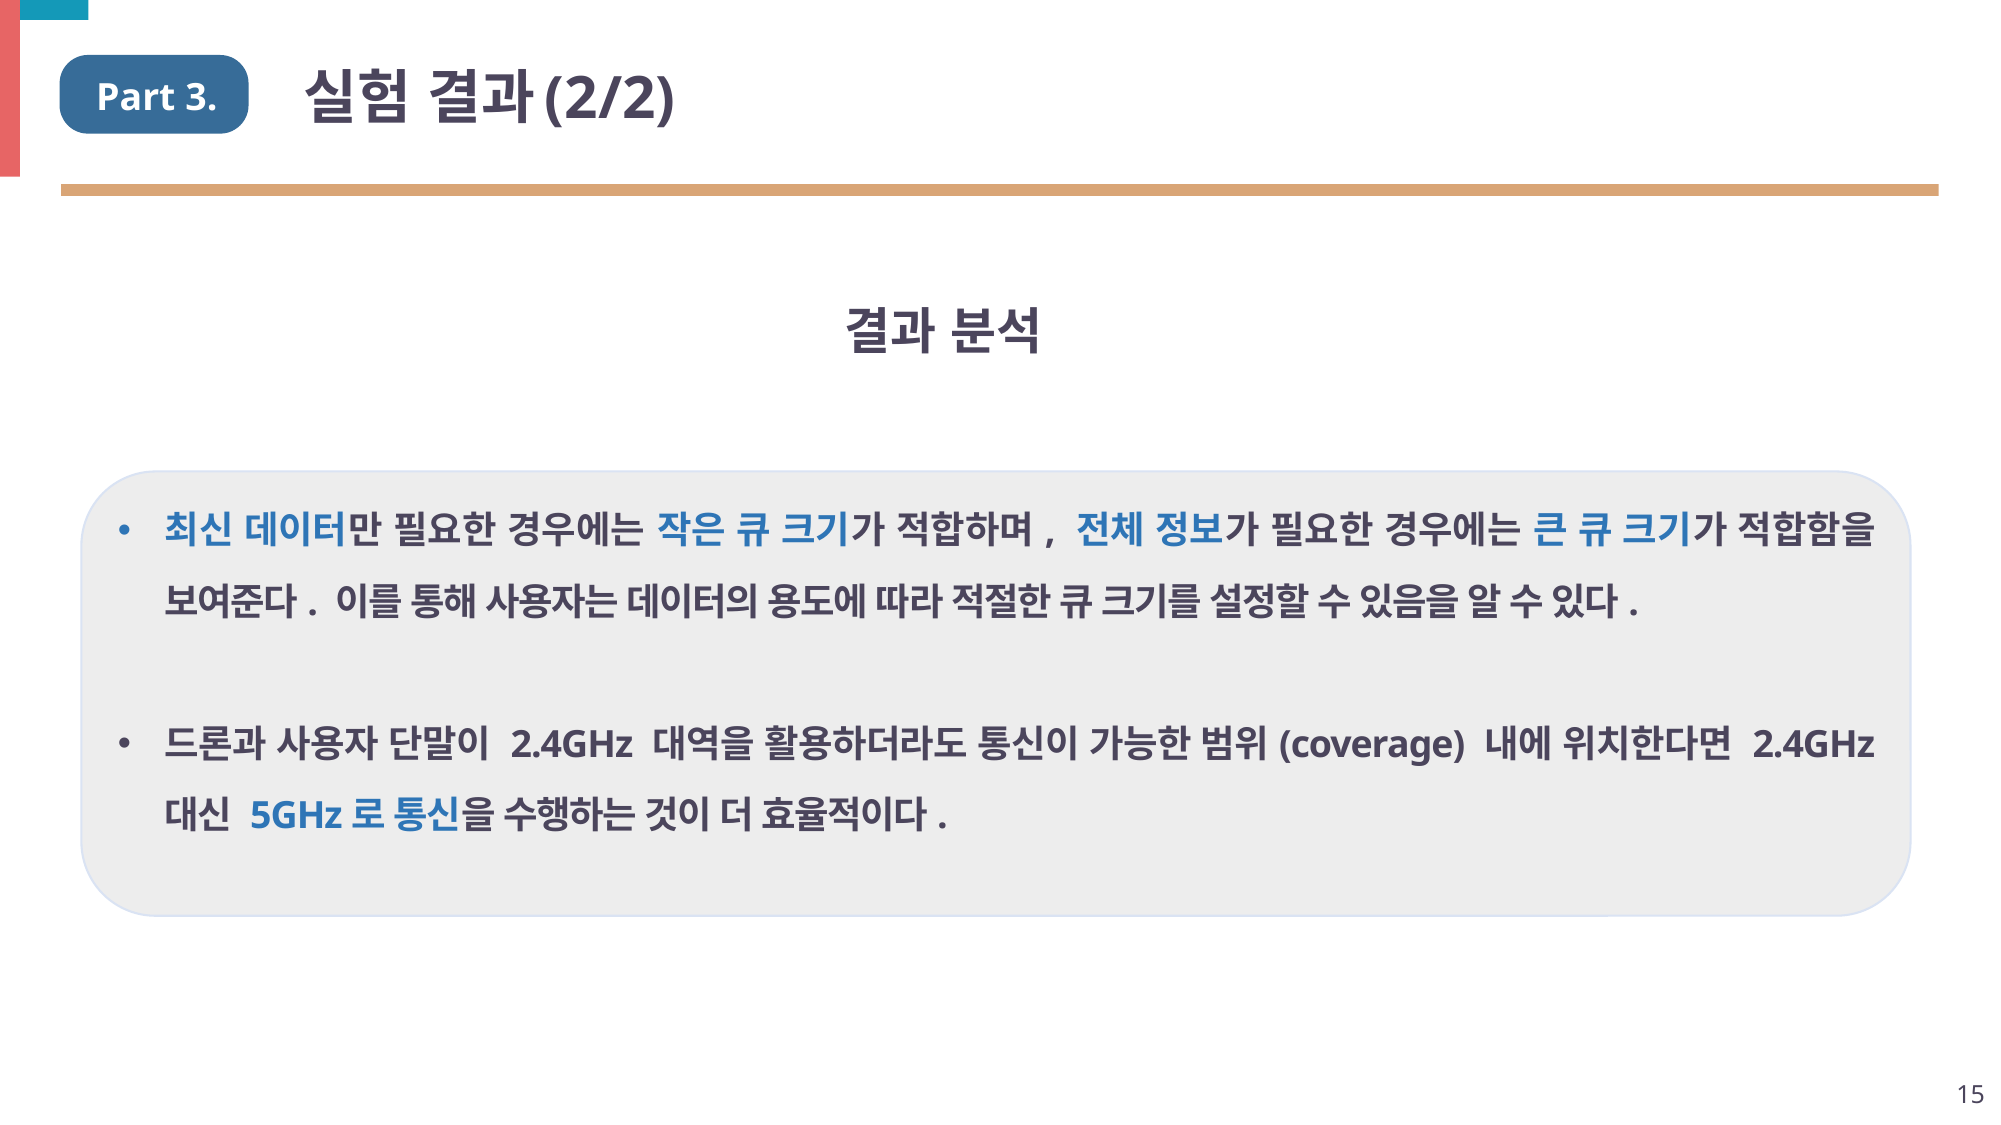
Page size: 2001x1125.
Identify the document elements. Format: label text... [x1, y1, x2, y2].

text_box 최신 데이터만 필요한 경우에는 작은 큐 크기가 적합하며, 전체 정보가 필요한 경우에는 큰 큐 크기가 적합함을 보여준다. 이를 통해 사용자는 데이터의 용도에 따라 적절한 큐 크기를 설정할 수 있음을 알 수 있다. 드론과 사용자 단말이 2.4GHz 대역을 활용하더라도 통신이 가능한 범위(coverage) 내에 위치한다면 2.4GHz 대신 5GHz로 통신을 수행하는 것이 더 효율적이다. [80, 470, 1912, 917]
text_box 결과 분석 [829, 291, 1110, 367]
title 실험 결과(2/2) [288, 59, 1863, 139]
slide_number 15 [1662, 1065, 2000, 1125]
text_box Part 3. [81, 65, 246, 126]
